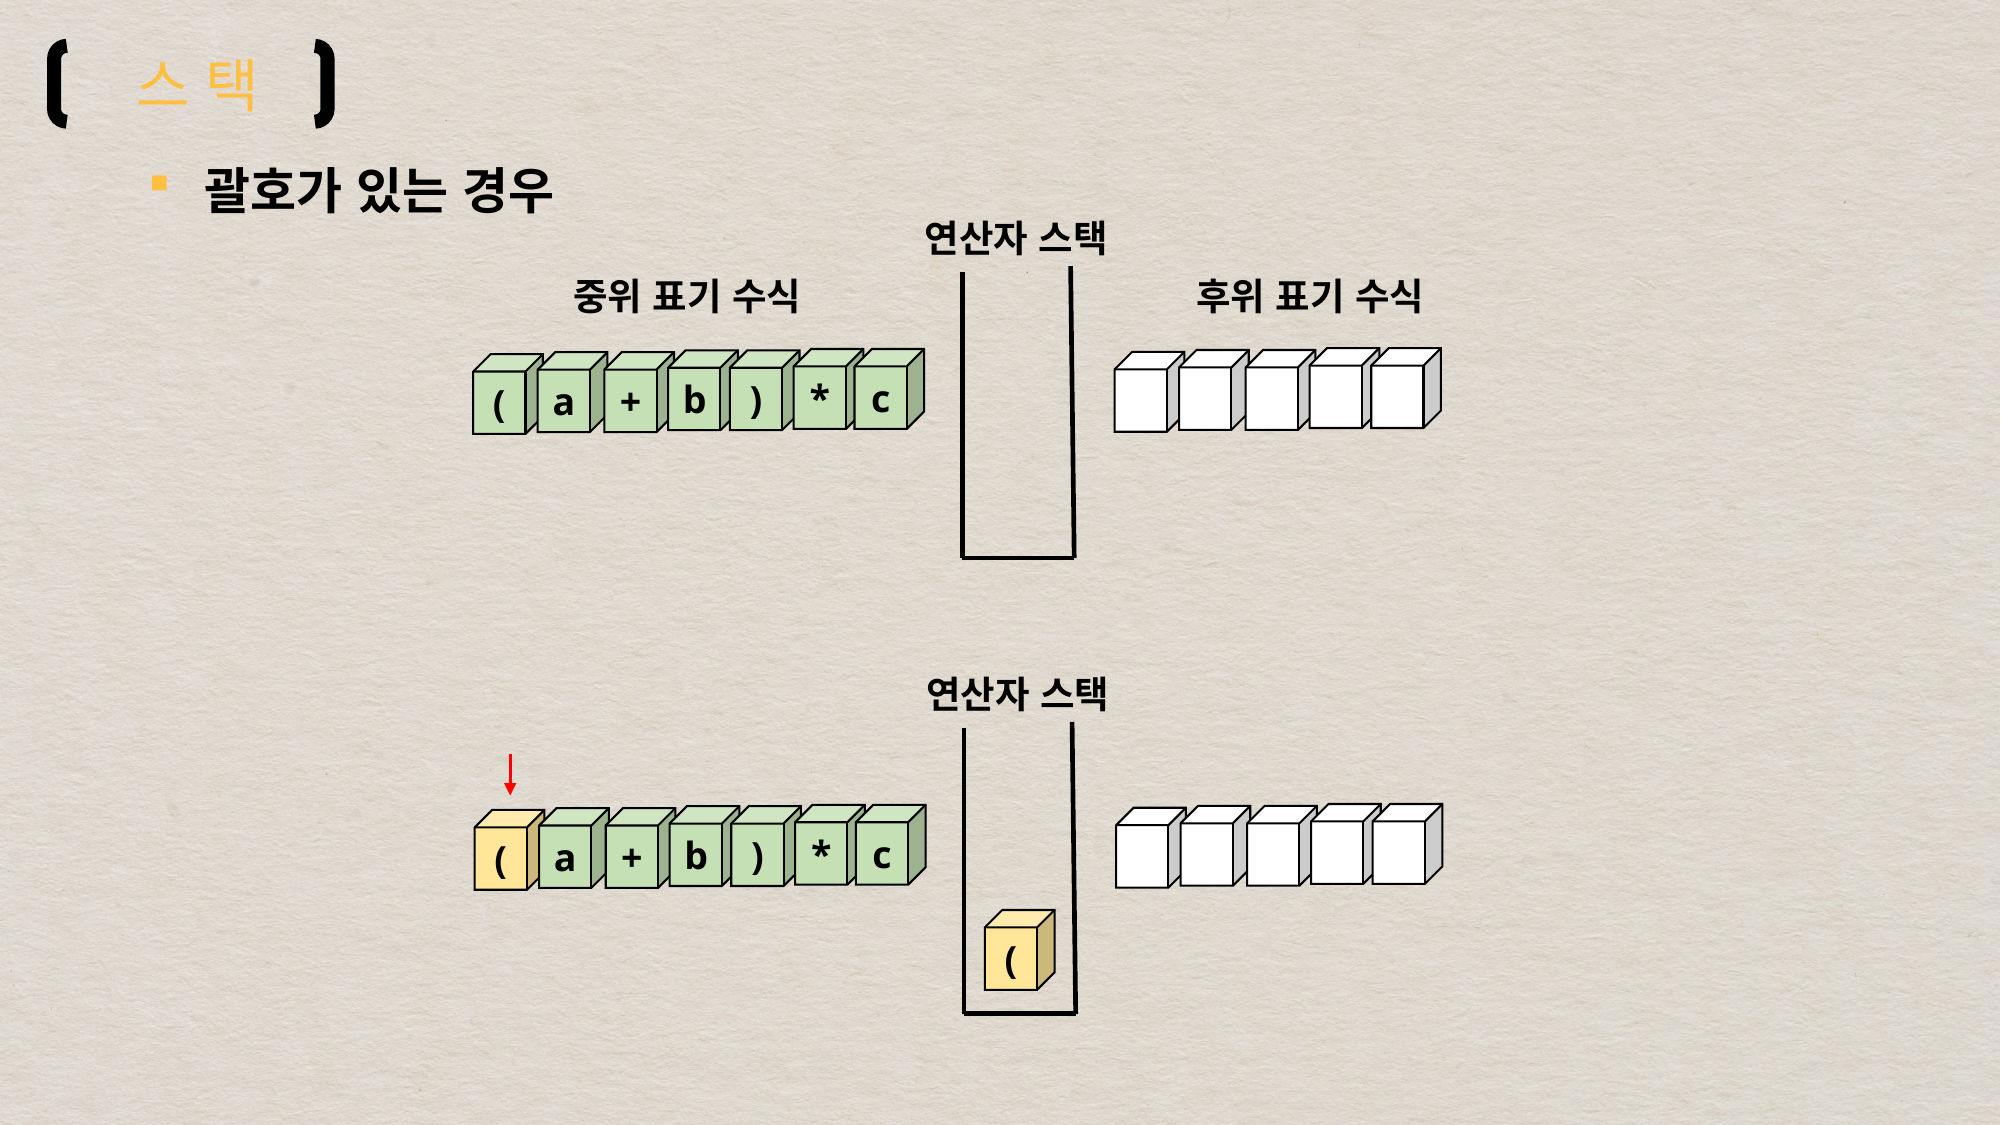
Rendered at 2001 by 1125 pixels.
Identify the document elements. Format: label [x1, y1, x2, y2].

text_box [474, 663, 1443, 1014]
picture [0, 0, 2000, 1125]
text_box [473, 207, 1582, 558]
